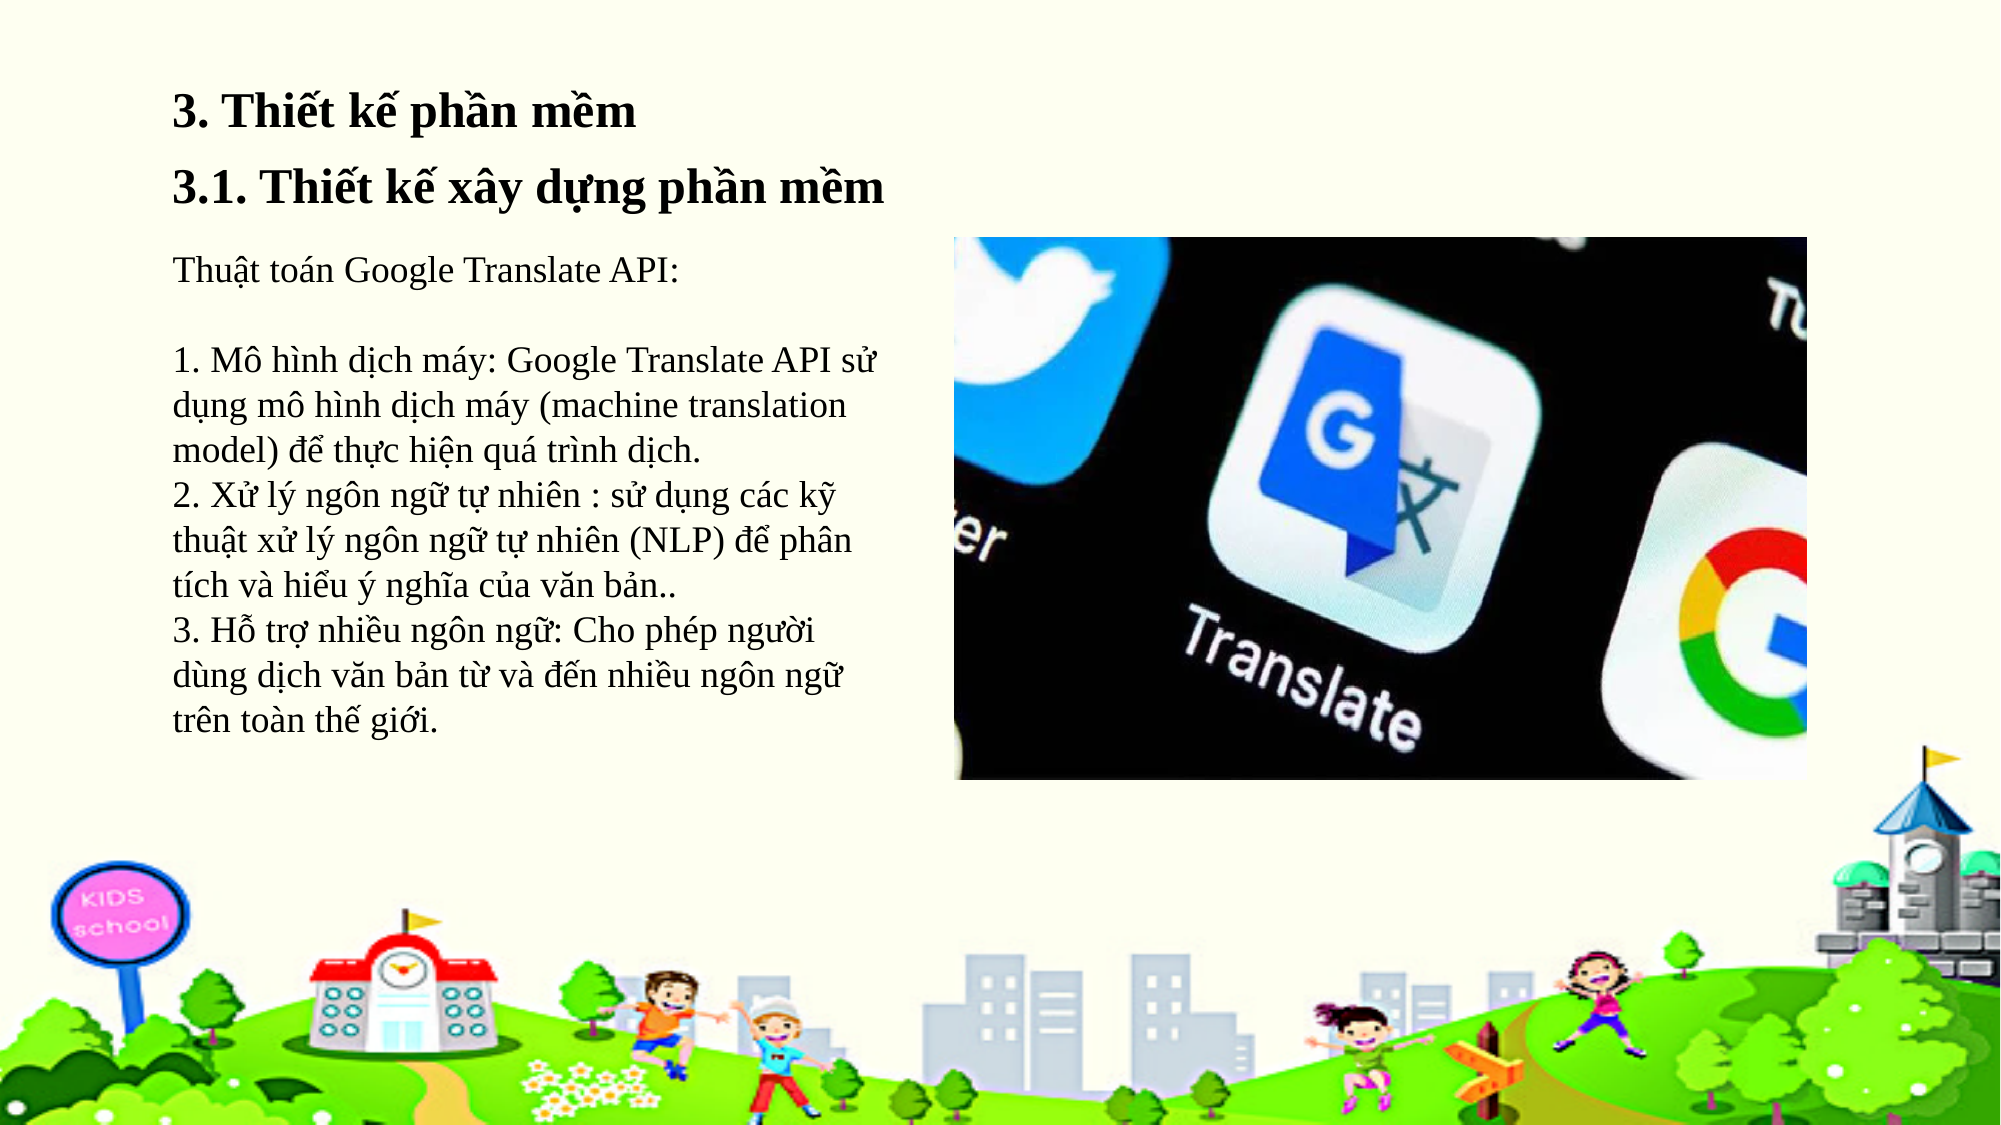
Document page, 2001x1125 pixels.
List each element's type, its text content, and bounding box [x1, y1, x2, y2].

picture [0, 0, 2001, 1125]
text_box Thuật toán Google Translate API: 1. Mô hình dịch máy: Google Translate API sử dụng mô hình dịch máy (machine translation model) để thực hiện quá trình dịch. 2. Xử lý ngôn ngữ tự nhiên : sử dụng các kỹ thuật xử lý ngôn ngữ tự nhiên (NLP) để phân tích và hiểu ý nghĩa của văn bản.. 3. Hỗ trợ nhiều ngôn ngữ: Cho phép người dùng dịch văn bản từ và đến nhiều ngôn ngữ trên toàn thế giới. [157, 237, 899, 793]
text_box 3. Thiết kế phần mềm [157, 70, 1162, 145]
text_box 3.1. Thiết kế xây dựng phần mềm [157, 145, 955, 221]
